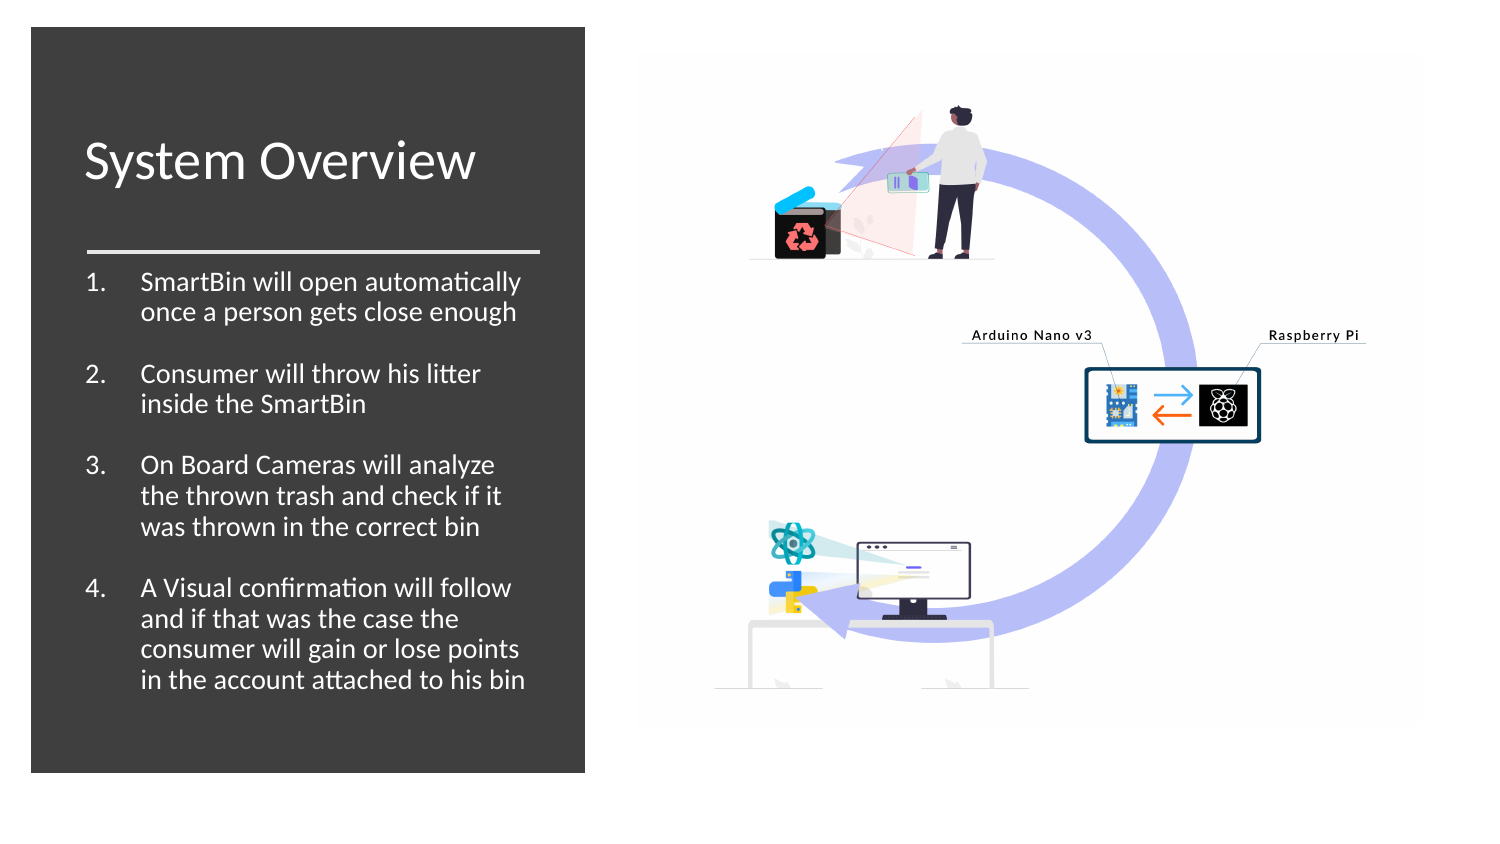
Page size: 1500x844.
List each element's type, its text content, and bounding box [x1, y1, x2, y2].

list SmartBin will open automatically once a person gets close enough Consumer will throw his litter inside the SmartBin On Board Cameras will analyze the thrown trash and check if it was thrown in the correct bin A Visual confirmation will follow and if that was the case the consumer will gain or lose points in the account attached to his bin [73, 261, 544, 726]
title System Overview [73, 78, 544, 245]
text_box [41, 37, 575, 763]
picture [635, 51, 1422, 726]
